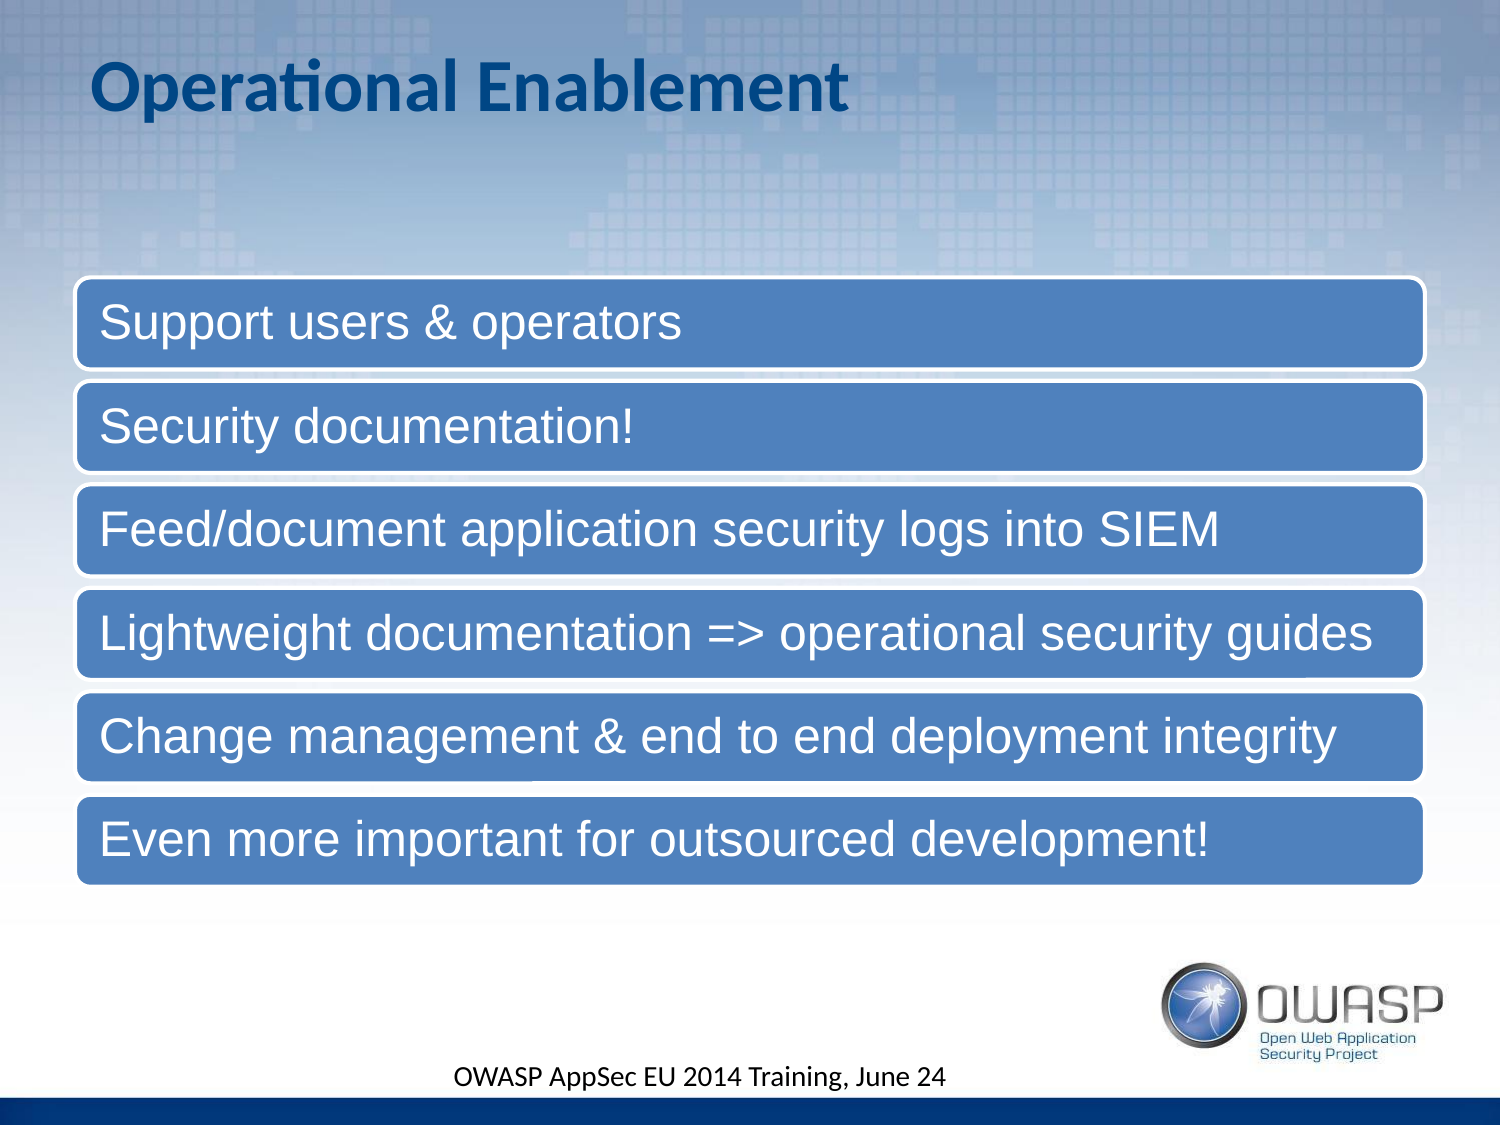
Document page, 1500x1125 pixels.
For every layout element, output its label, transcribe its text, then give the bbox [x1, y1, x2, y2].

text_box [74, 136, 1426, 1028]
picture [0, 0, 1500, 1125]
title Operational Enablement [75, 45, 1425, 119]
footer OWASP AppSec EU 2014 Training, June 24 [258, 1042, 1142, 1103]
